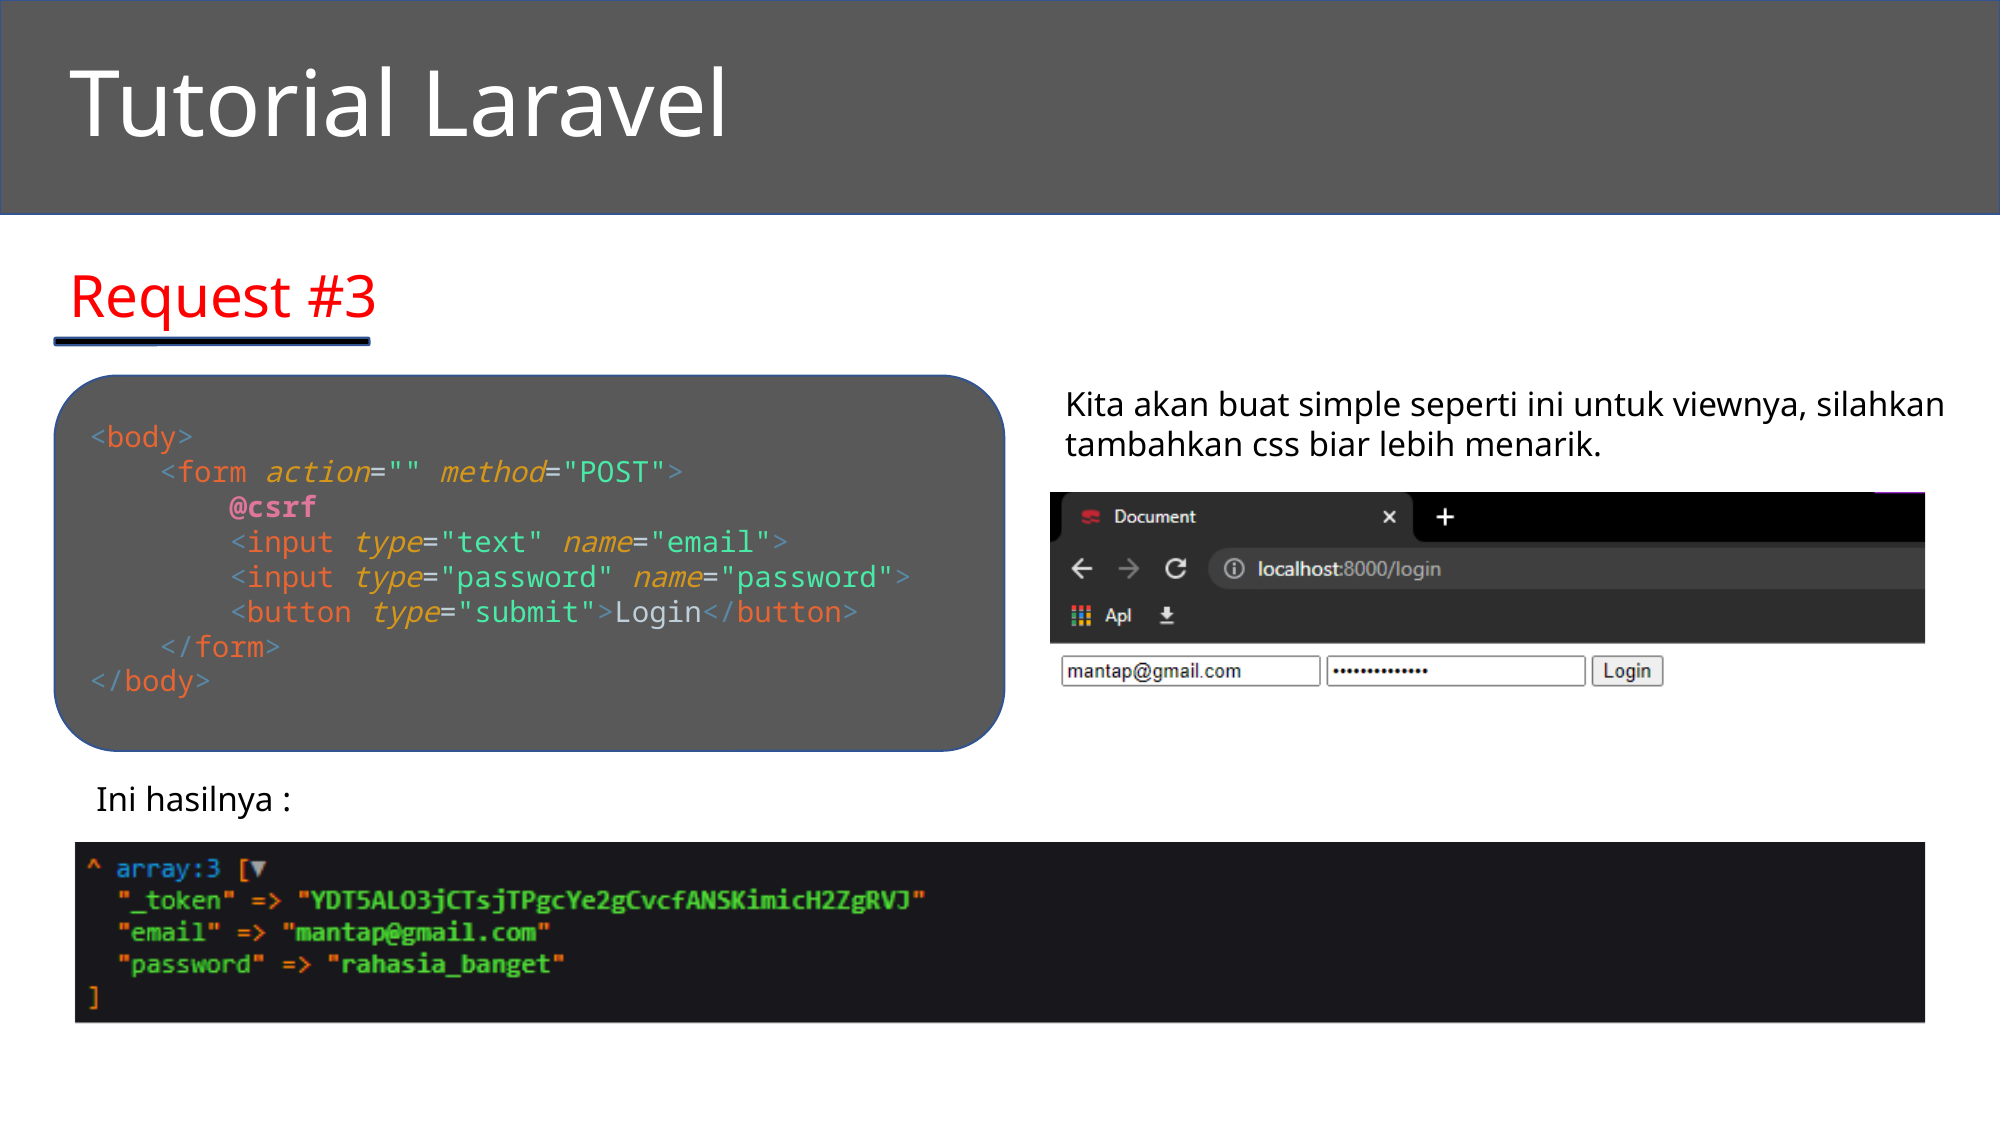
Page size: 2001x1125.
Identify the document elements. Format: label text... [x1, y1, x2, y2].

text_box Tutorial Laravel [54, 38, 1555, 176]
text_box [53, 374, 1006, 752]
text_box <body> <form action="" method="POST"> @csrf <input type="text" name="email"> <input type="password" name="password"> <button type="submit">Login</button> </form> </body> [74, 410, 984, 706]
picture [1050, 492, 1926, 725]
picture [74, 842, 1926, 1024]
text_box Ini hasilnya : [81, 770, 1000, 825]
text_box [0, 0, 2000, 215]
text_box [53, 336, 371, 347]
text_box Kita akan buat simple seperti ini untuk viewnya, silahkan tambahkan css biar lebih menarik. [1050, 375, 1969, 471]
text_box Request #3 [54, 251, 569, 337]
